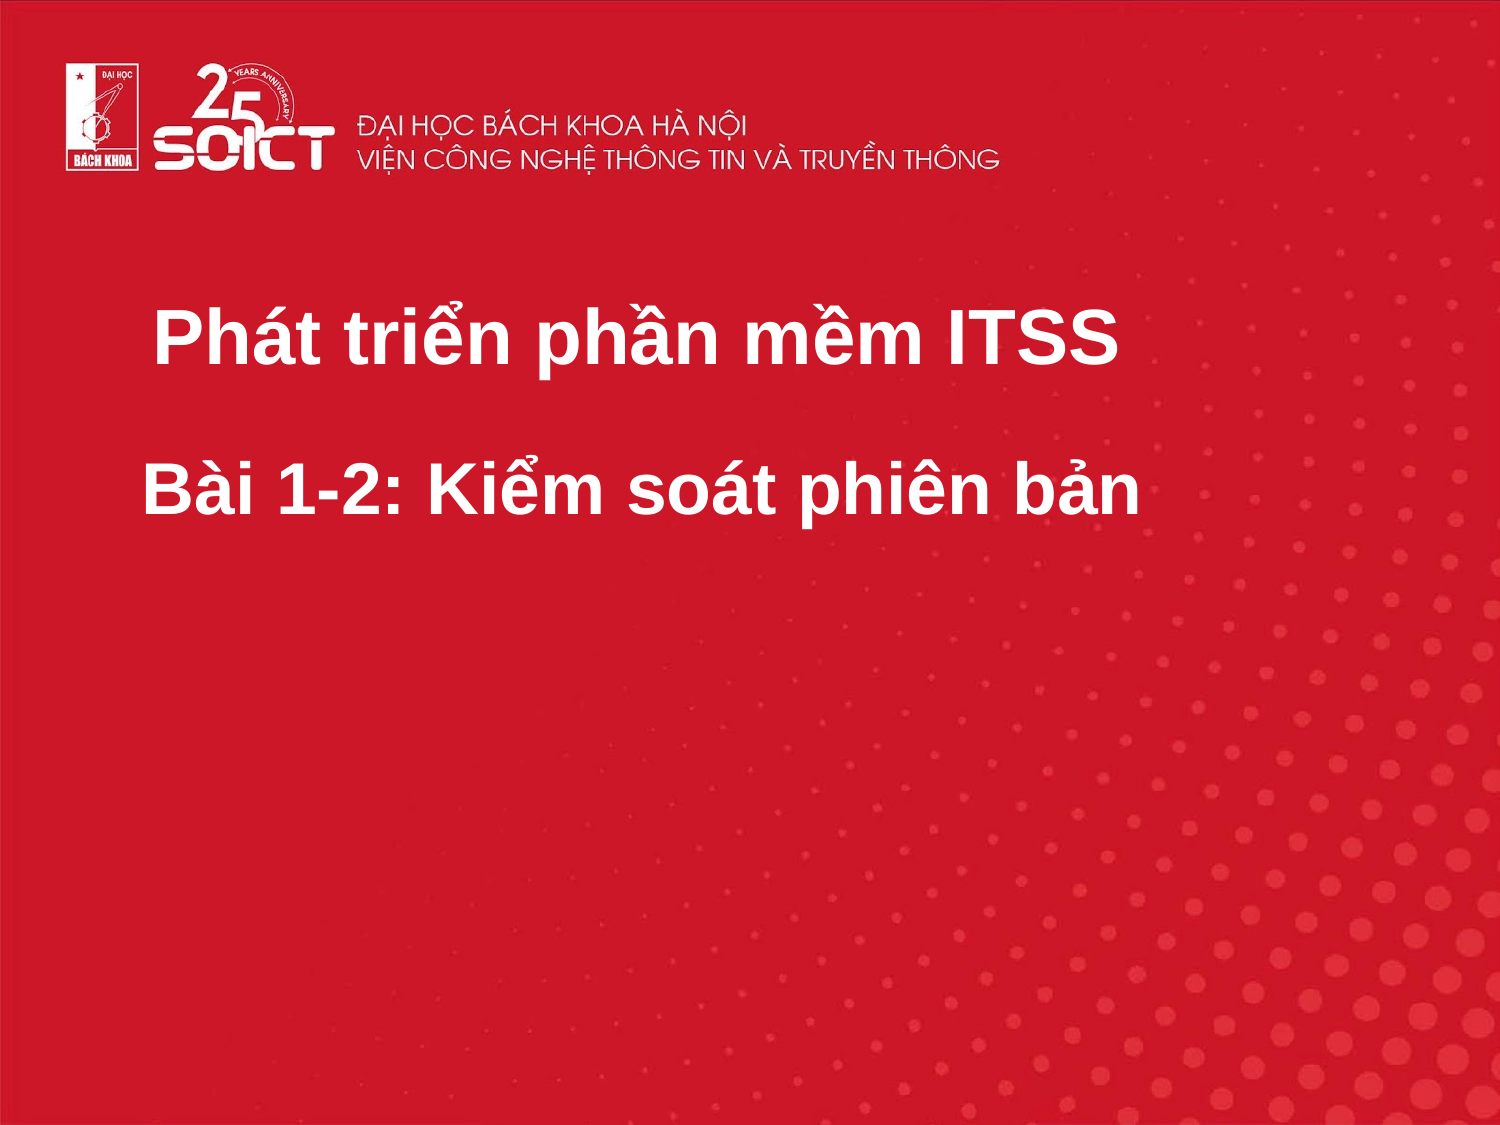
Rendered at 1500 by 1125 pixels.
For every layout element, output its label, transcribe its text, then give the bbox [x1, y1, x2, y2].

text_box Bài 1-2: Kiểm soát phiên bản [126, 364, 1421, 538]
title Phát triển phần mềm ITSS [137, 289, 1432, 483]
picture [0, 0, 1500, 1125]
